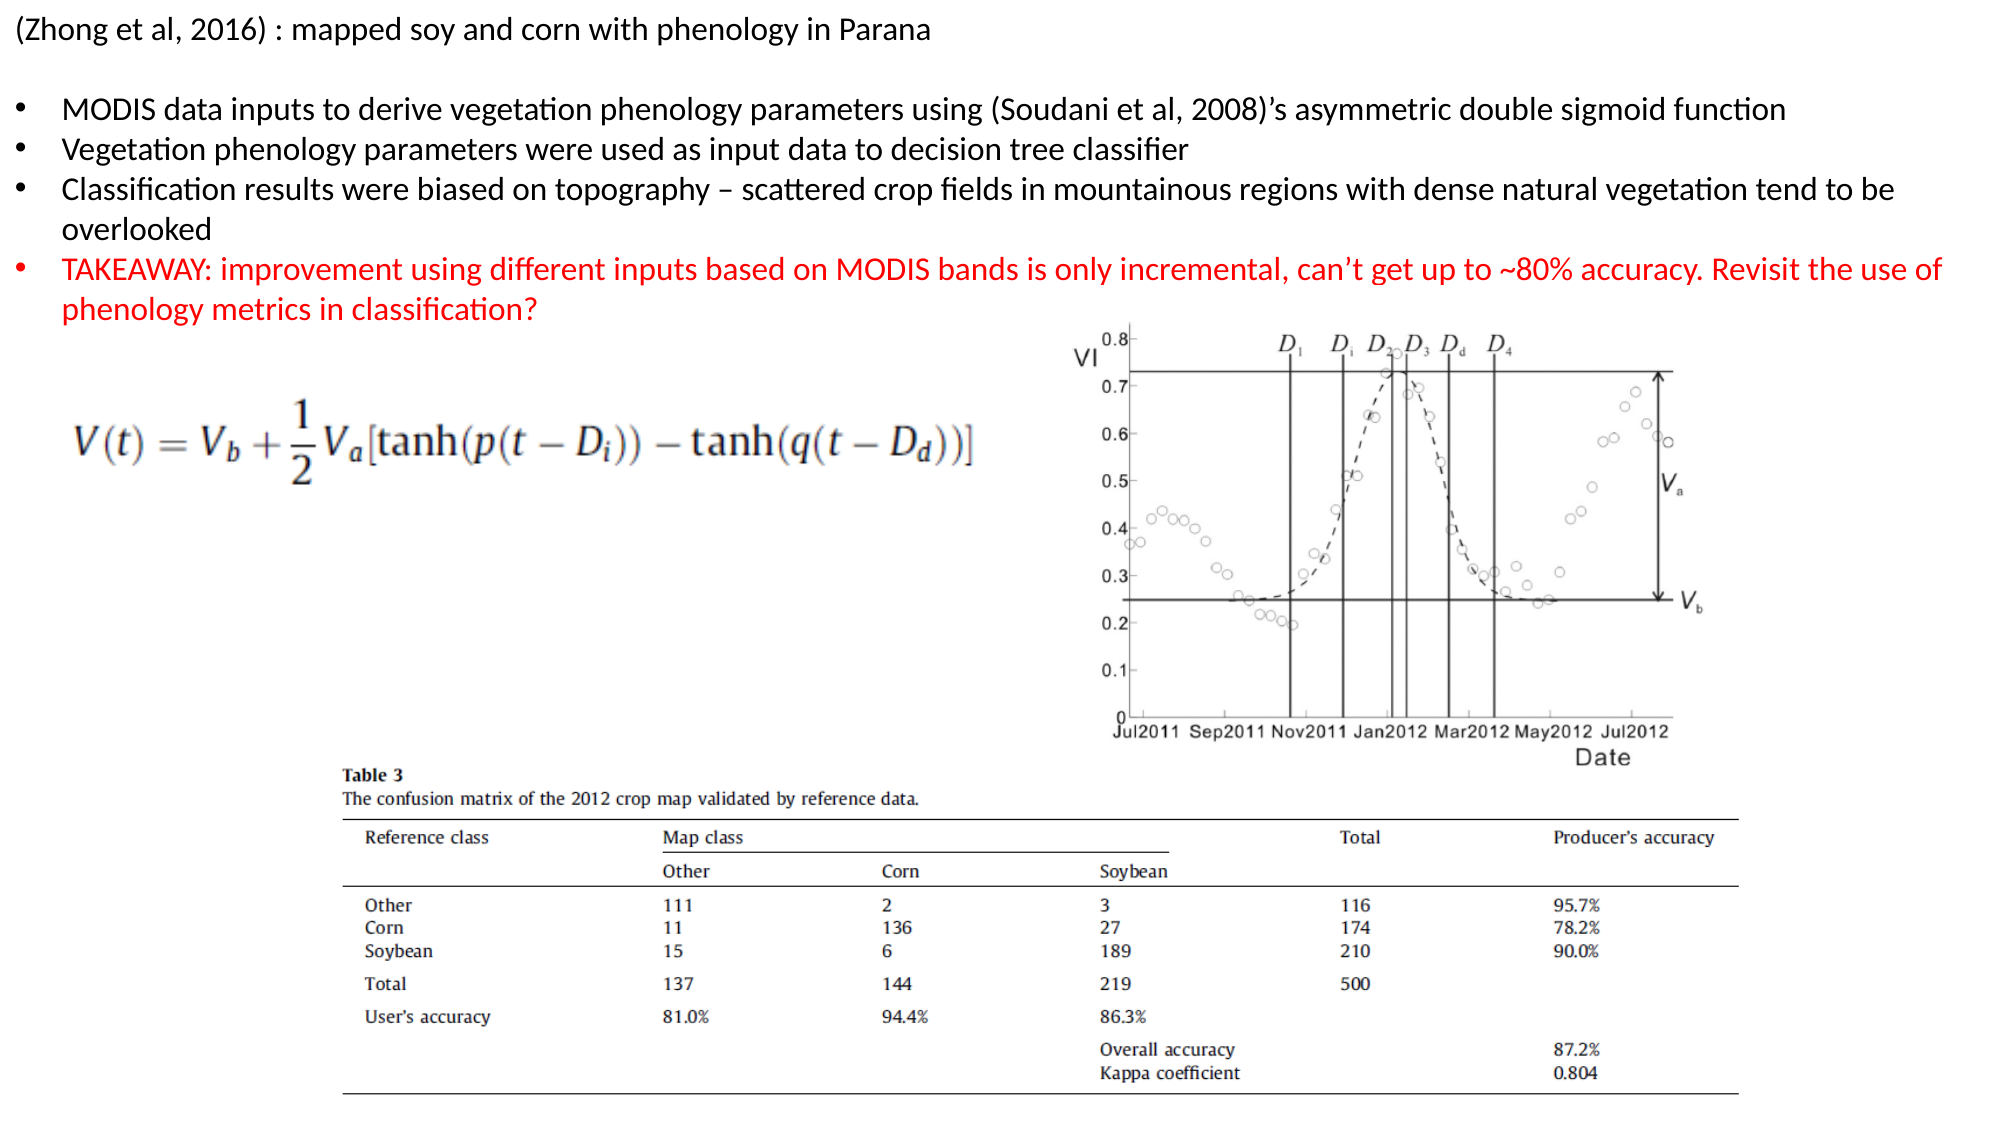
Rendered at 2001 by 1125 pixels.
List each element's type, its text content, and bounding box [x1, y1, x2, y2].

text_box (Zhong et al, 2016) : mapped soy and corn with phenology in Parana MODIS data inputs to derive vegetation phenology parameters using (Soudani et al, 2008)’s asymmetric double sigmoid function Vegetation phenology parameters were used as input data to decision tree classifier Classification results were biased on topography – scattered crop fields in mountainous regions with dense natural vegetation tend to be overlooked TAKEAWAY: improvement using different inputs based on MODIS bands is only incremental, can’t get up to ~80% accuracy. Revisit the use of phenology metrics in classification? [0, 0, 2000, 335]
picture [69, 285, 1791, 1125]
